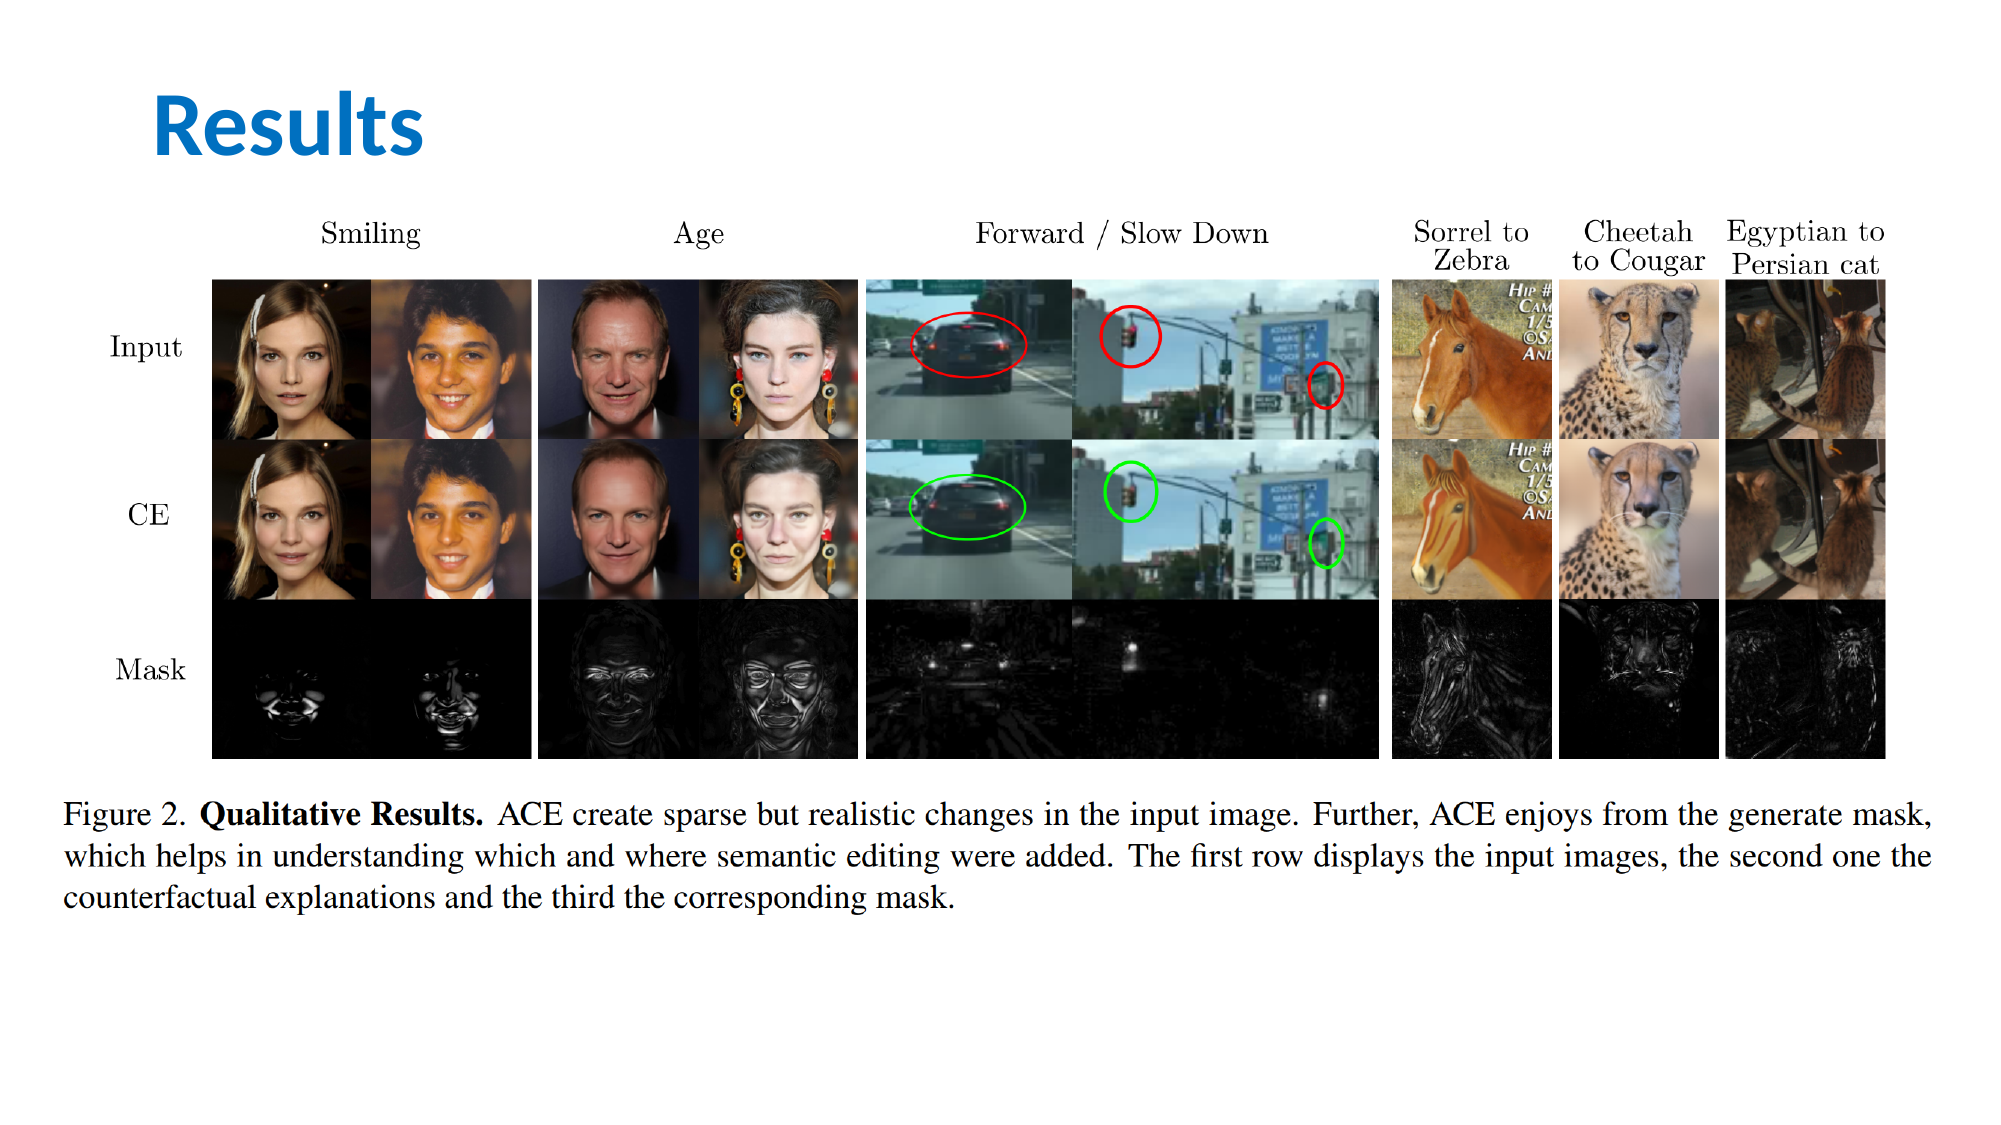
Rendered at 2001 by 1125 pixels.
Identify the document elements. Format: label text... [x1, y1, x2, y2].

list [54, 204, 1946, 921]
title Results [137, 59, 1863, 191]
